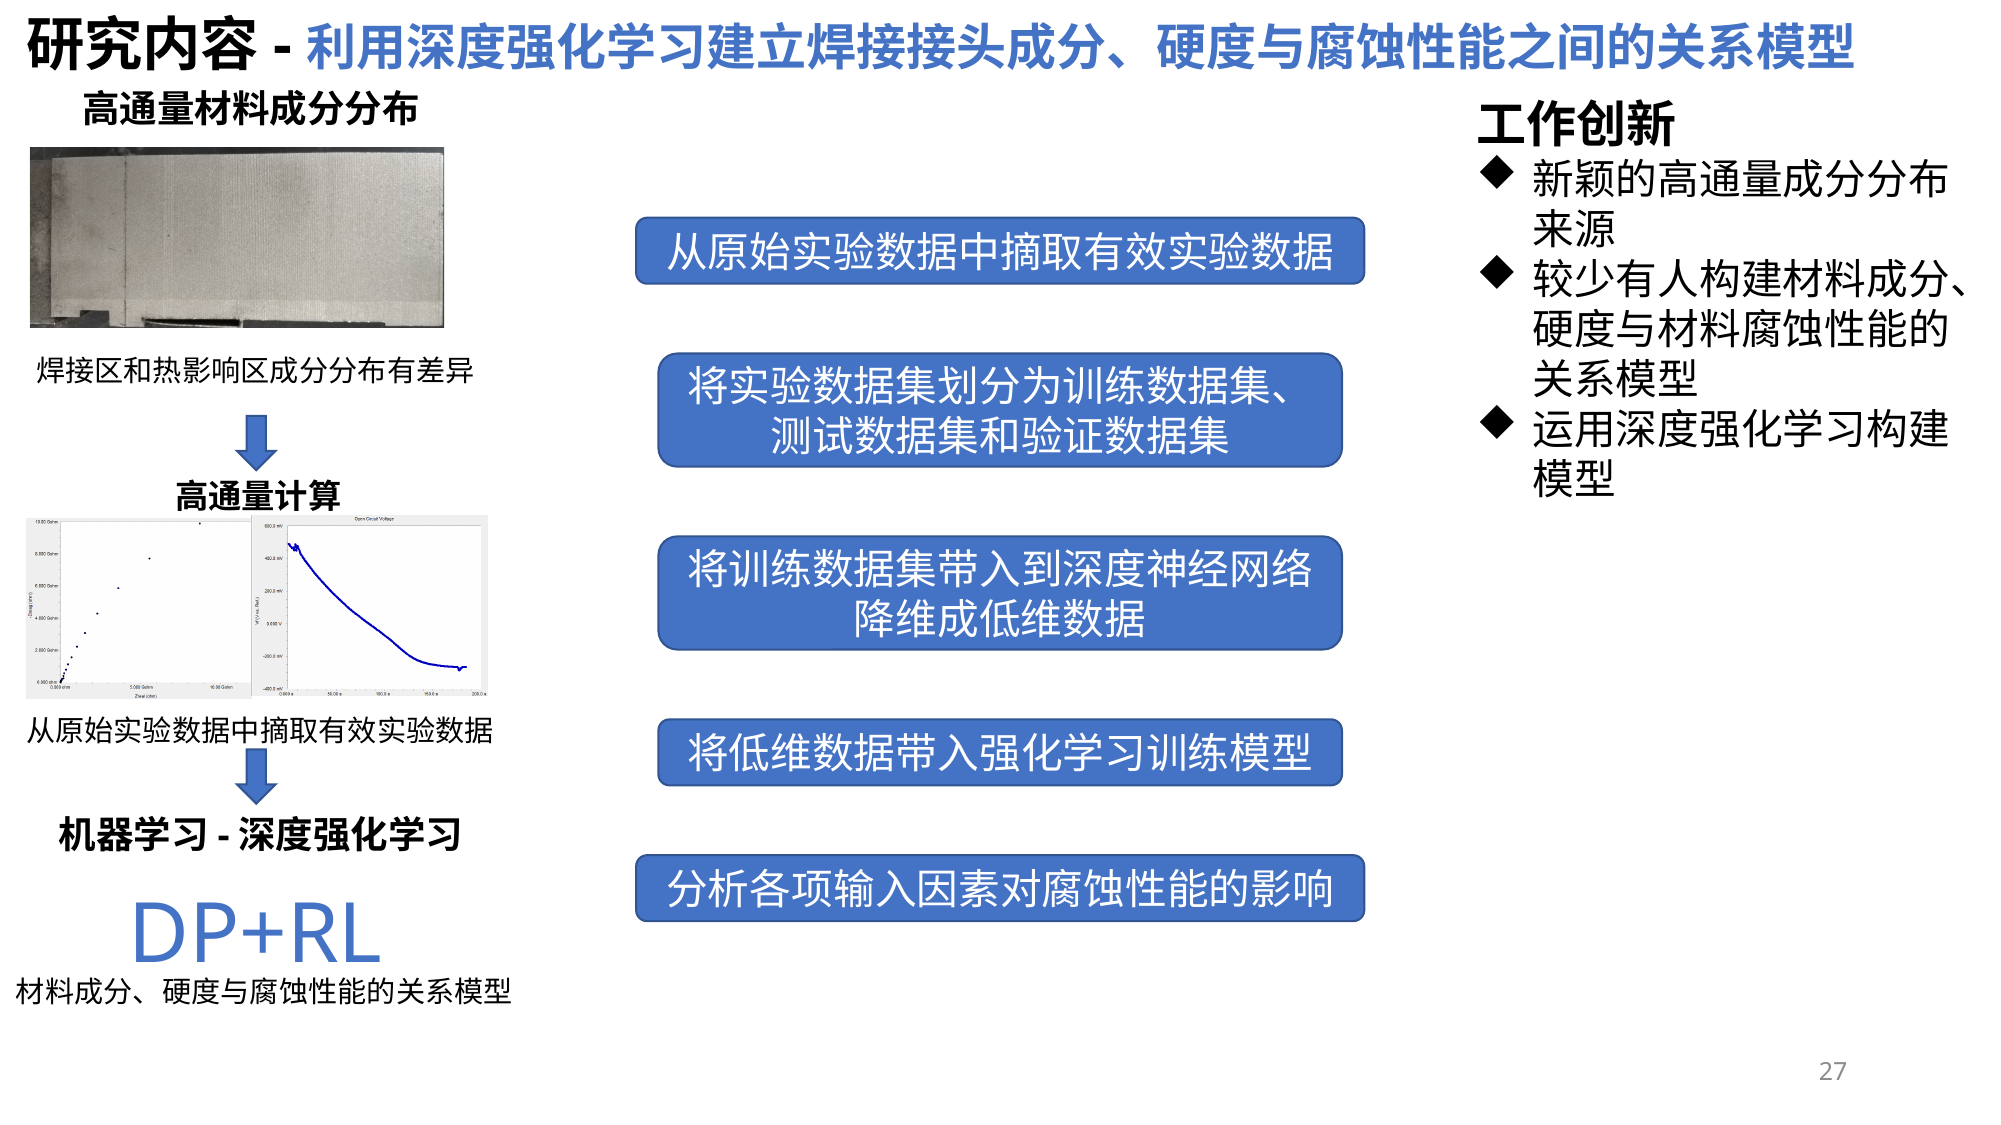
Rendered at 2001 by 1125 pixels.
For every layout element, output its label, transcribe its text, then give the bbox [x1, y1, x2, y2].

picture [29, 147, 445, 328]
text_box 材料成分、硬度与腐蚀性能的关系模型 [1, 965, 528, 1016]
slide_number 27 [1412, 1042, 1863, 1103]
text_box [234, 755, 279, 806]
text_box 机器学习-深度强化学习 [43, 803, 479, 864]
text_box 高通量计算 [146, 467, 370, 515]
text_box 焊接区和热影响区成分分布有差异 [21, 344, 490, 395]
text_box 将训练数据集带入到深度神经网络降维成低维数据 [657, 535, 1344, 651]
text_box 研究内容-利用深度强化学习建立焊接接头成分、硬度与腐蚀性能之间的关系模型 [11, 0, 1871, 85]
text_box 从原始实验数据中摘取有效实验数据 [11, 704, 509, 755]
text_box 高通量材料成分分布 [67, 77, 435, 138]
text_box 分析各项输入因素对腐蚀性能的影响 [635, 854, 1366, 923]
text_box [26, 515, 488, 699]
text_box [234, 414, 279, 472]
text_box 将实验数据集划分为训练数据集、测试数据集和验证数据集 [657, 352, 1344, 468]
text_box 将低维数据带入强化学习训练模型 [657, 718, 1344, 787]
text_box 从原始实验数据中摘取有效实验数据 [635, 216, 1366, 285]
text_box DP+RL [113, 871, 398, 987]
text_box 工作创新 新颖的高通量成分分布来源 较少有人构建材料成分、硬度与材料腐蚀性能的关系模型 运用深度强化学习构建模型 [1461, 85, 2000, 511]
